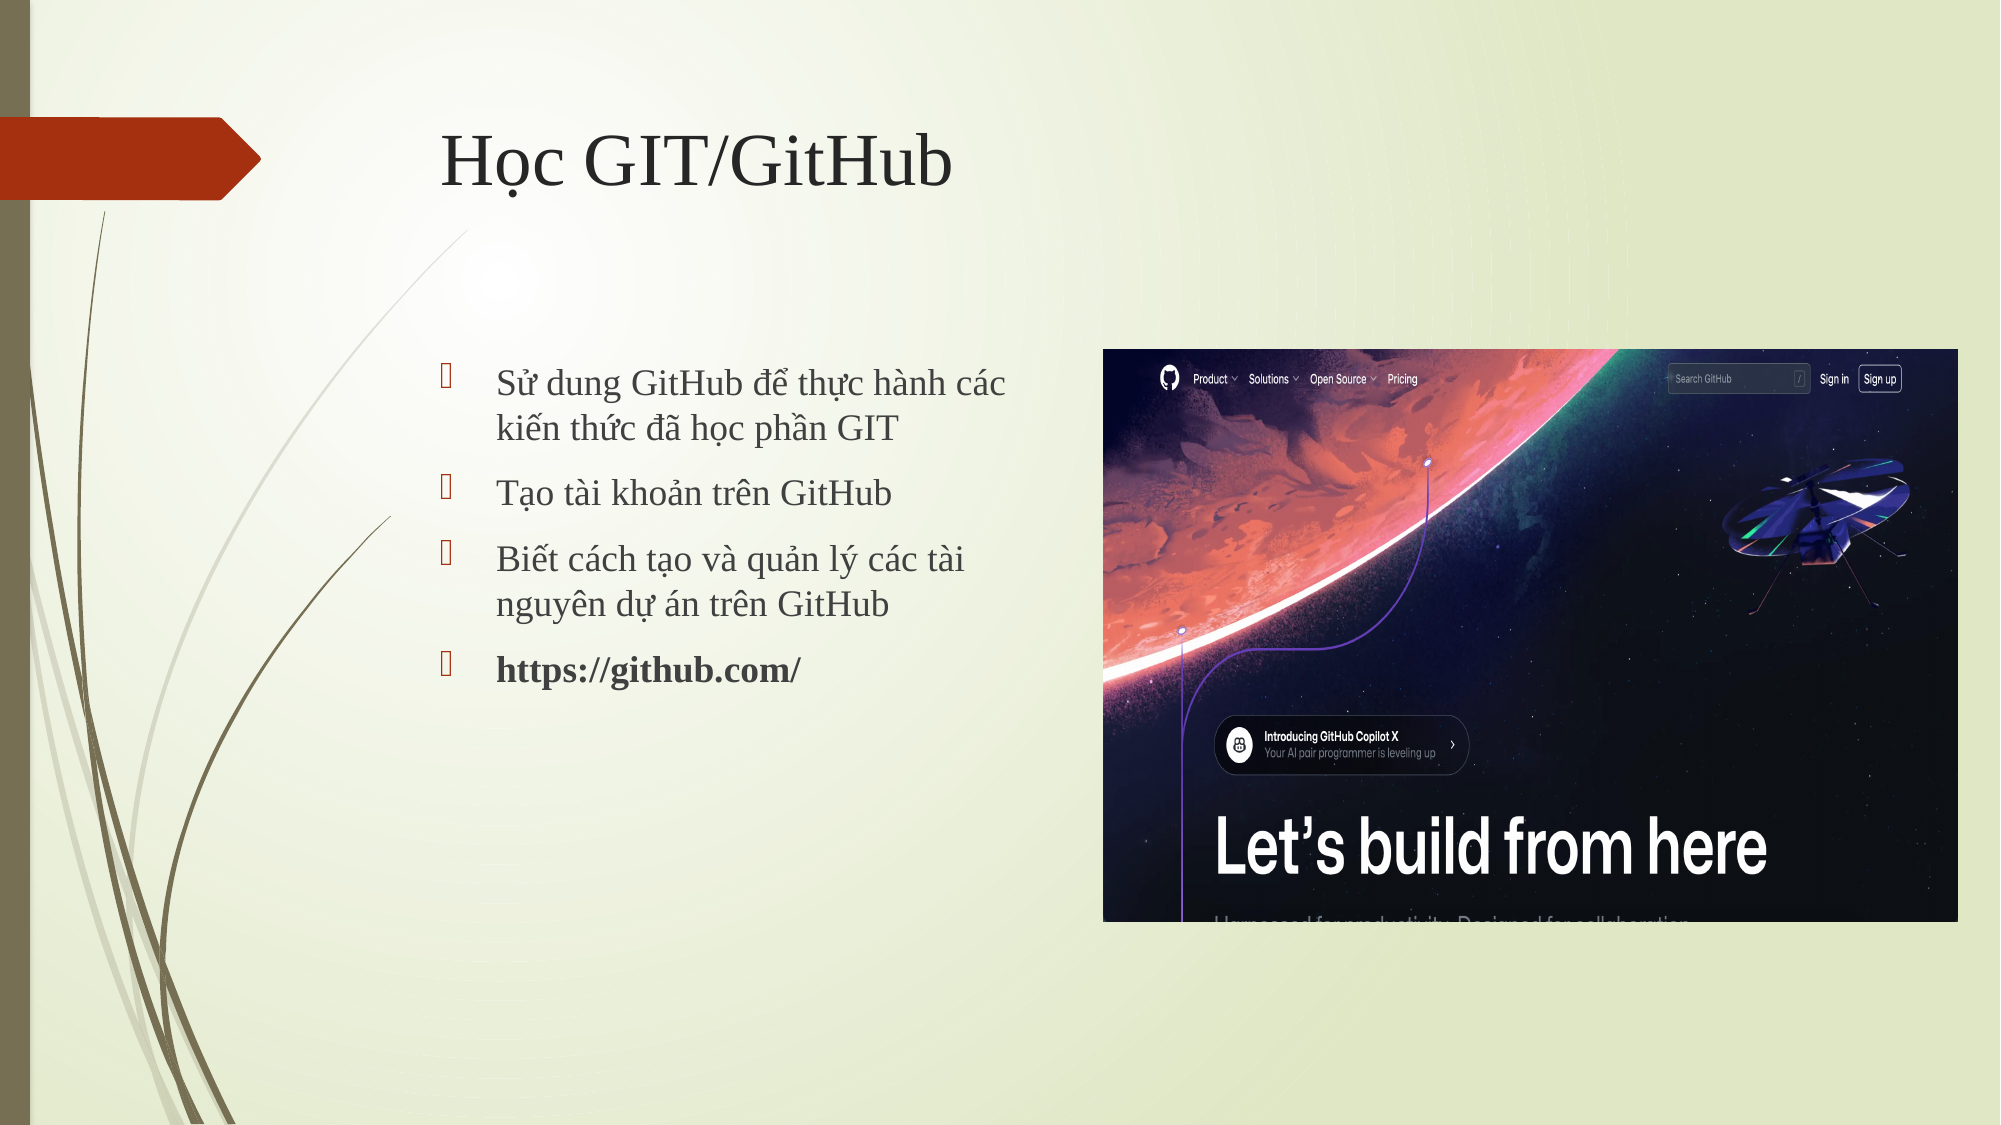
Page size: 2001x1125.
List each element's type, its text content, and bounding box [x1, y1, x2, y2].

title Học GIT/GitHub [425, 102, 1888, 229]
list Sử dung GitHub để thực hành các kiến thức đã học phần GIT Tạo tài khoản trên GitHub Biết cách tạo và quản lý các tài nguyên dự án trên GitHub https://github.com/ [424, 350, 1068, 922]
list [1103, 349, 1958, 922]
